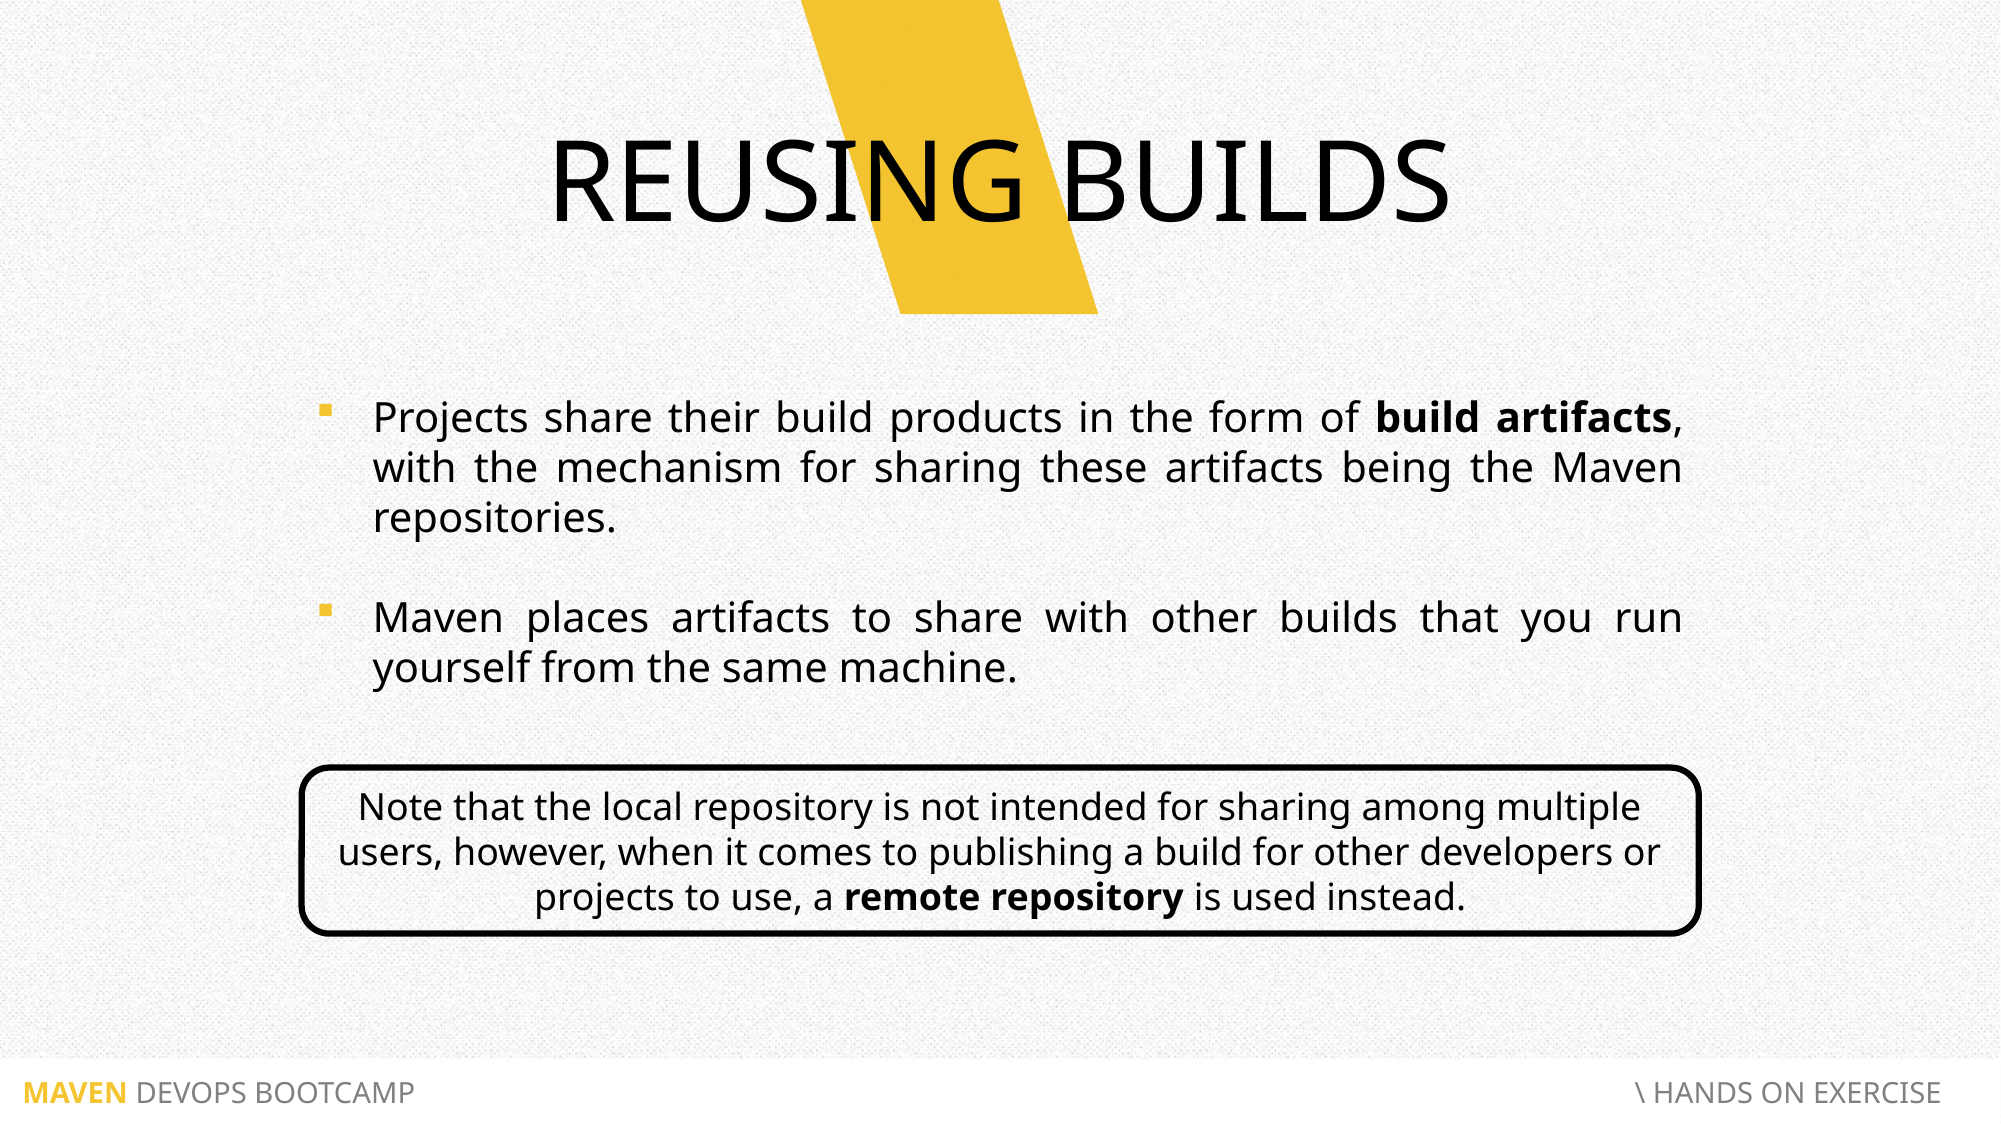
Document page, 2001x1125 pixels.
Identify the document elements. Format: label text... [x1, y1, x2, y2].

text_box [798, 0, 1033, 101]
text_box MAVEN DEVOPS BOOTCAMP \ HANDS ON EXERCISE [0, 1057, 2000, 1125]
text_box [890, 289, 1101, 317]
title REUSING BUILDS [424, 101, 1576, 289]
text_box Note that the local repository is not intended for sharing among multiple users, however, when it comes to publishing a build for other developers or projects to use, a remote repository is used instead. [301, 767, 1699, 934]
text_box Projects share their build products in the form of build artifacts, with the mechanism for sharing these artifacts being the Maven repositories. Maven places artifacts to share with other builds that you run yourself from the same machine. [301, 382, 1699, 698]
picture [0, 0, 2001, 1125]
